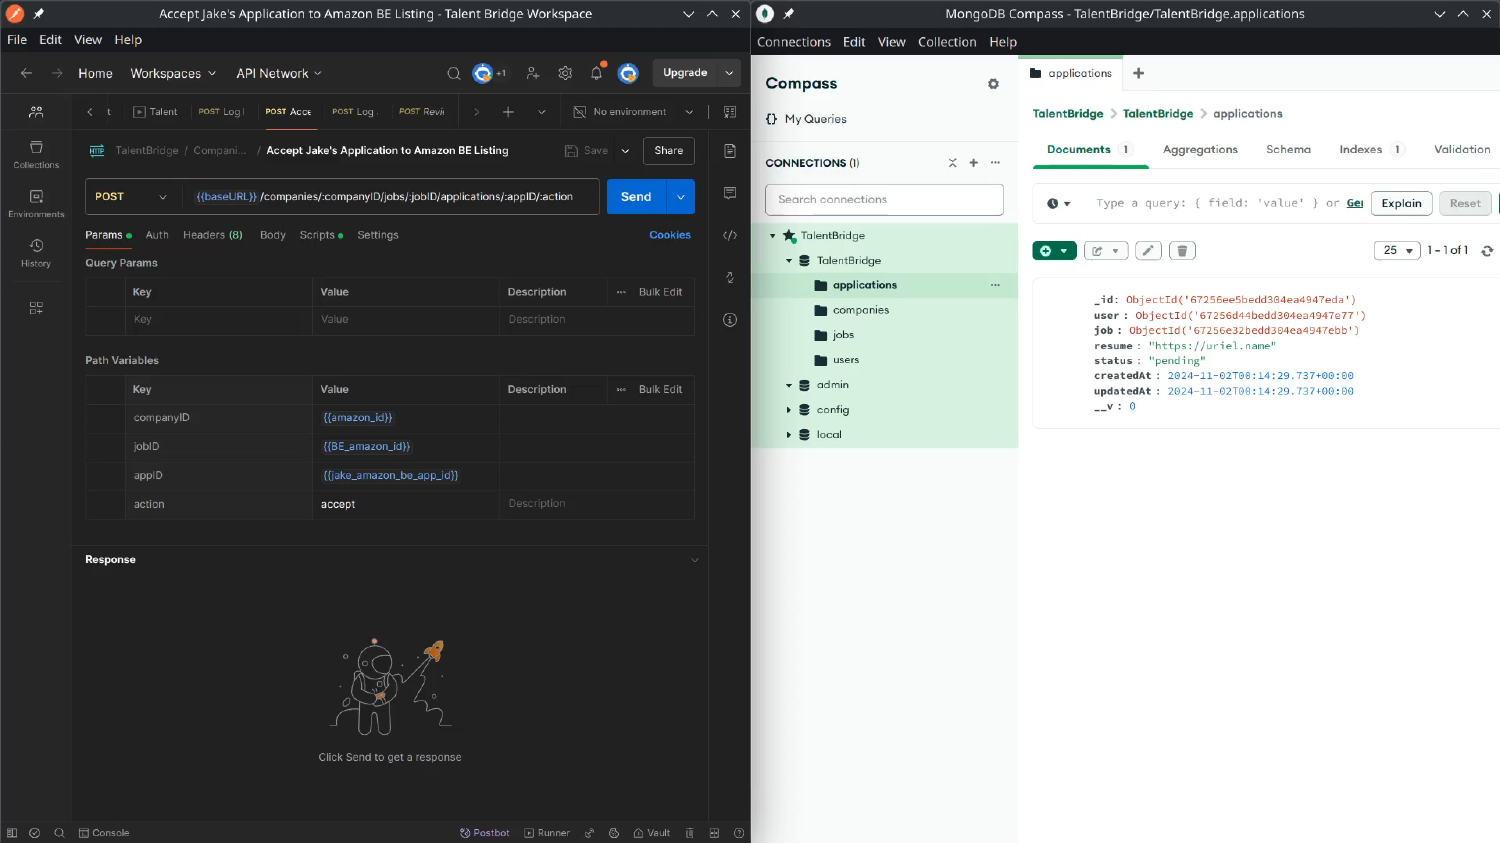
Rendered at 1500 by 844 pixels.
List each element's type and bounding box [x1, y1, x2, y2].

text_box [0, 0, 1500, 844]
